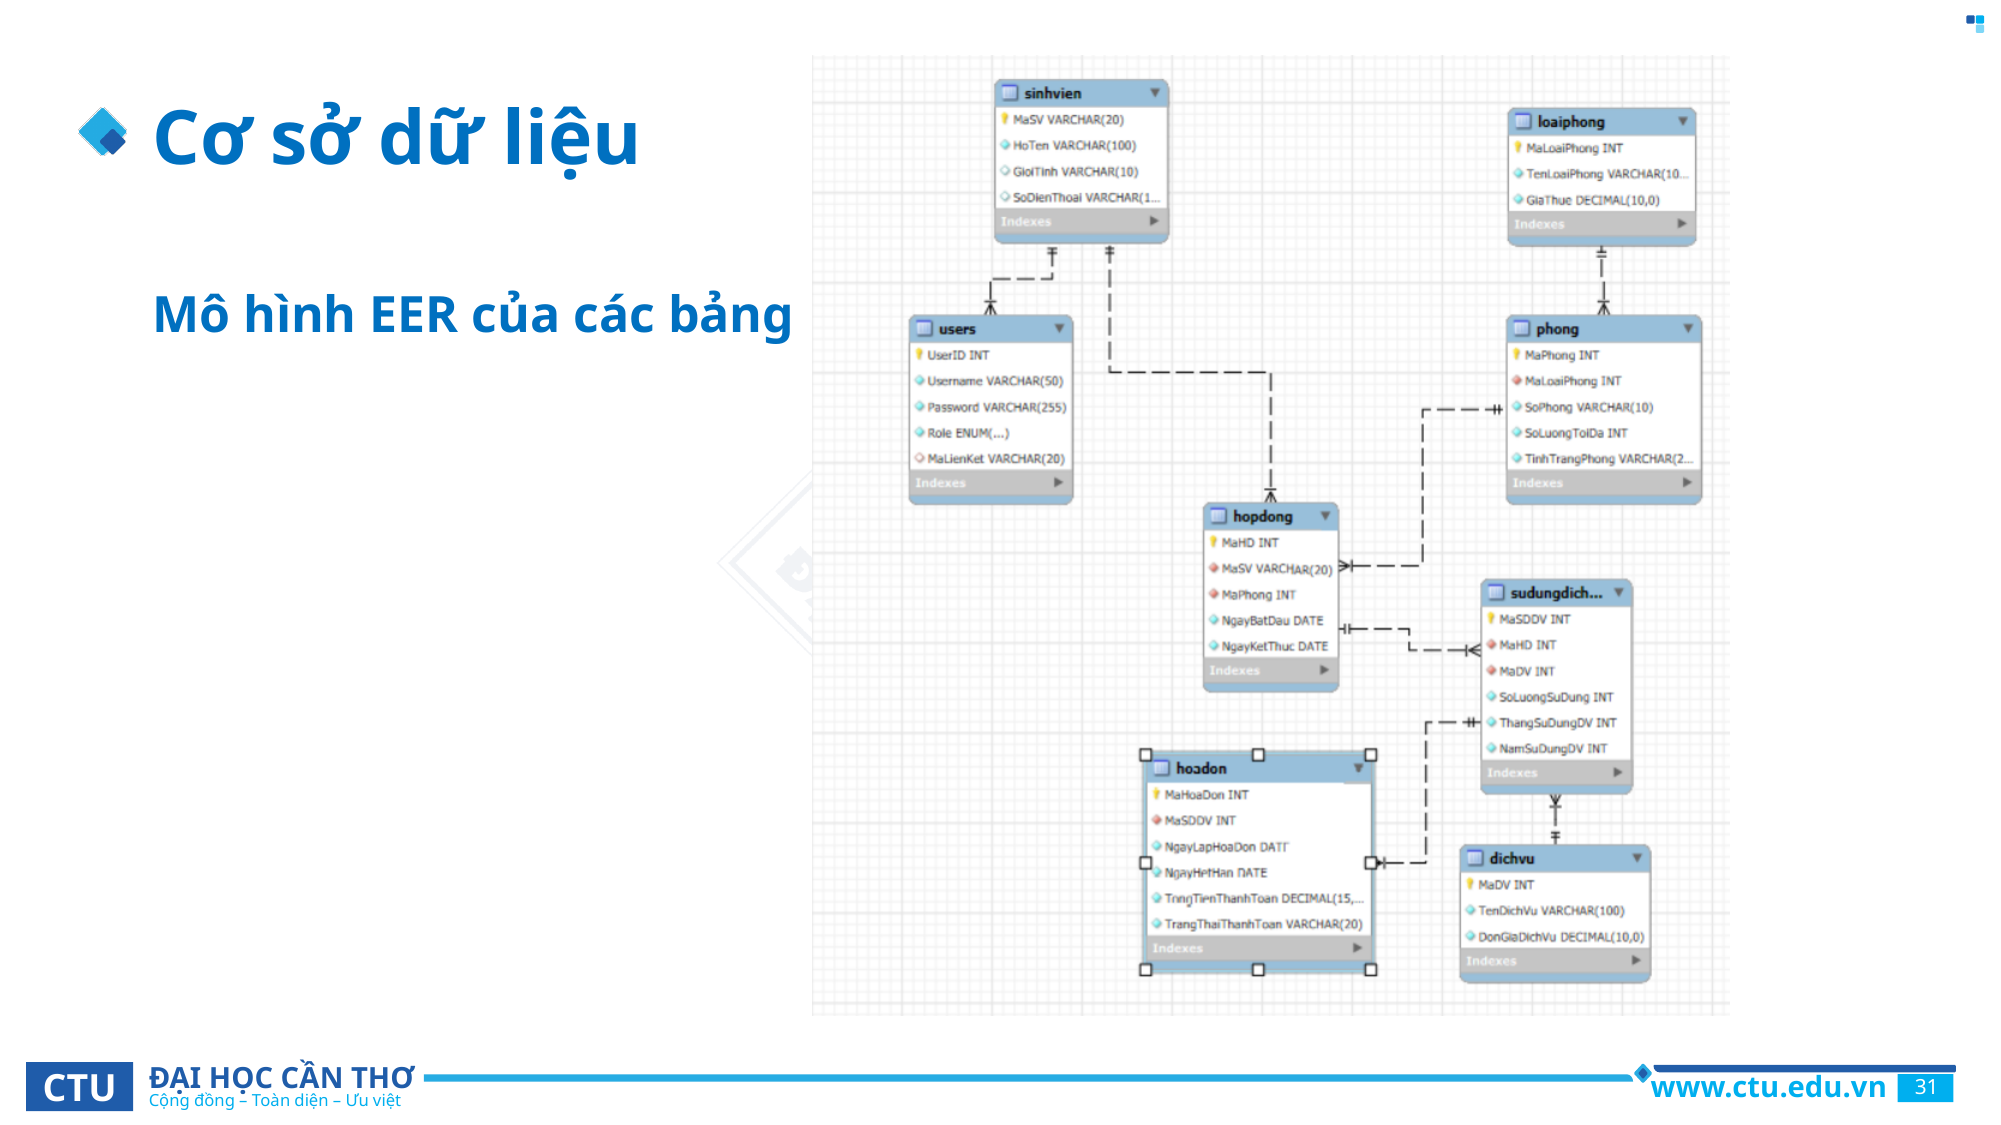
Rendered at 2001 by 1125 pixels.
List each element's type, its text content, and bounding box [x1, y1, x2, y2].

text_box Mô hình EER của các bảng [137, 263, 812, 369]
picture [812, 55, 1730, 1016]
title Cơ sở dữ liệu [137, 31, 1863, 250]
picture [78, 107, 127, 156]
